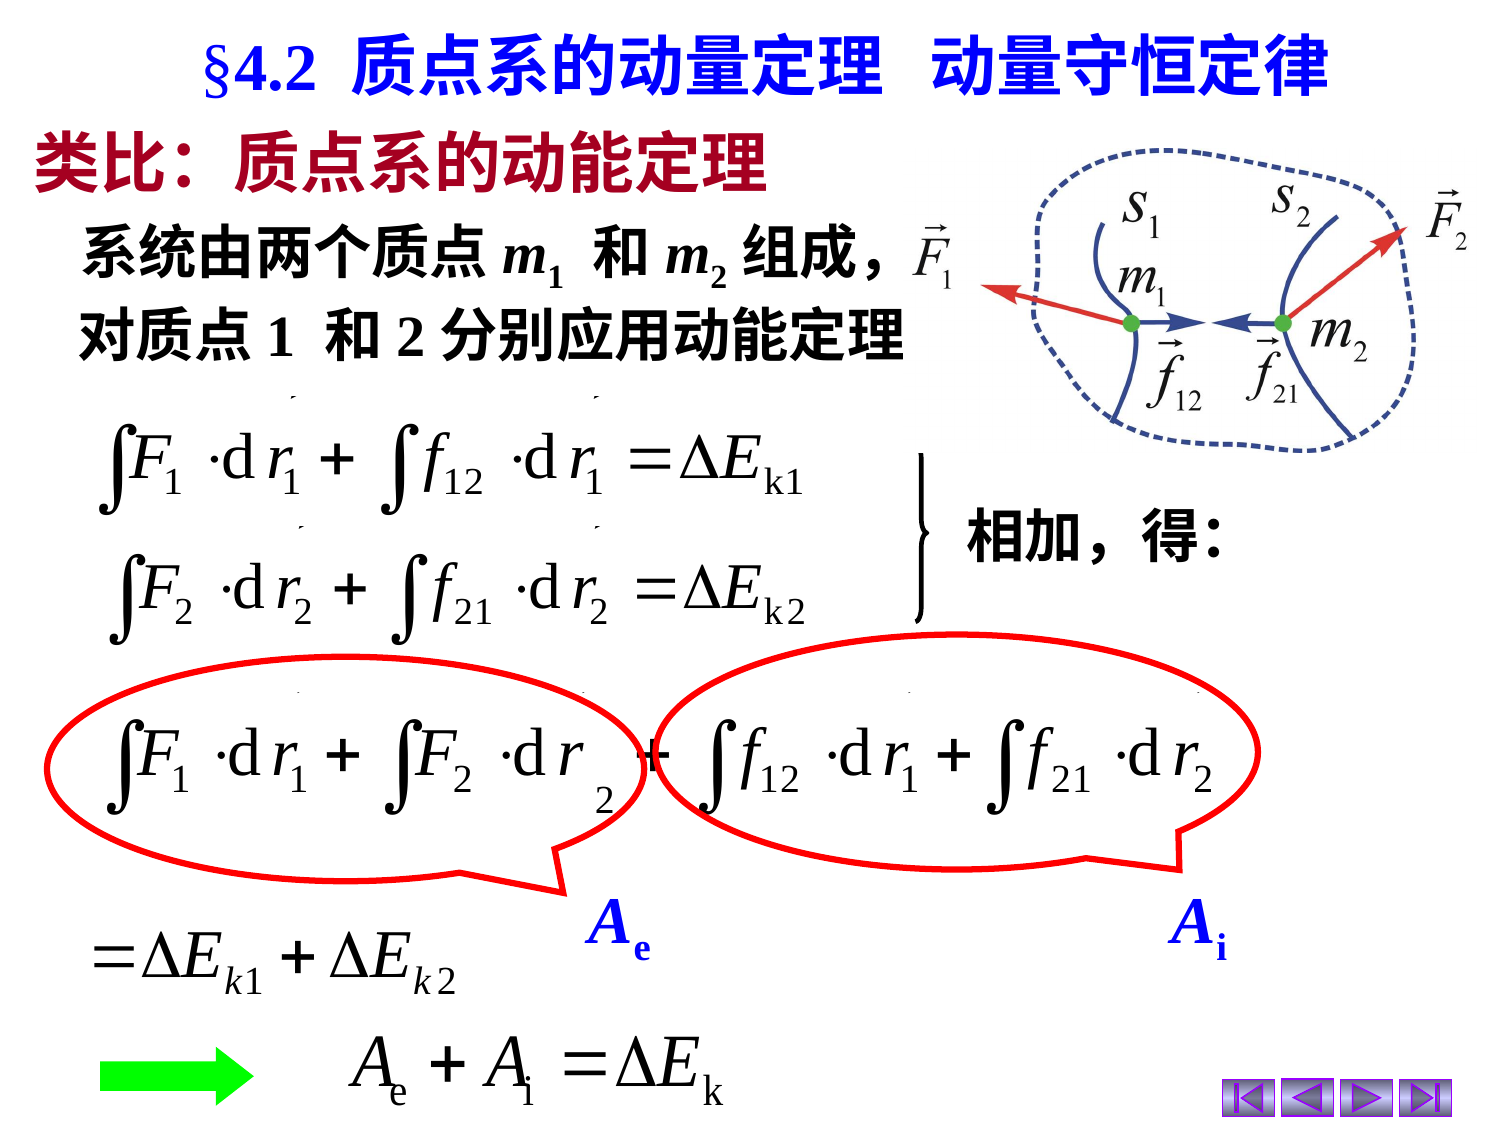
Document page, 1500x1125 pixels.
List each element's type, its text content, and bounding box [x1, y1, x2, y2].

text_box 对质点1 和2分别应用动能定理： [62, 290, 898, 376]
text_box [88, 526, 821, 658]
text_box 系统由两个质点m1 和m2组成， [65, 207, 898, 290]
text_box [47, 717, 80, 821]
text_box Ai [1157, 869, 1459, 976]
text_box 相加，得： [951, 491, 1273, 577]
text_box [85, 691, 1233, 932]
text_box [100, 1046, 254, 1106]
text_box 类比：质点系的动能定理 [19, 113, 784, 208]
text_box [76, 908, 469, 1012]
text_box Ae [574, 939, 666, 976]
text_box [1237, 709, 1258, 796]
text_box §4.2 质点系的动量定理 动量守恒定律 [17, 8, 1477, 113]
text_box [133, 666, 558, 690]
picture [903, 148, 1477, 454]
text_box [336, 1010, 739, 1125]
text_box [700, 634, 1213, 690]
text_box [76, 396, 822, 528]
text_box [915, 462, 928, 622]
